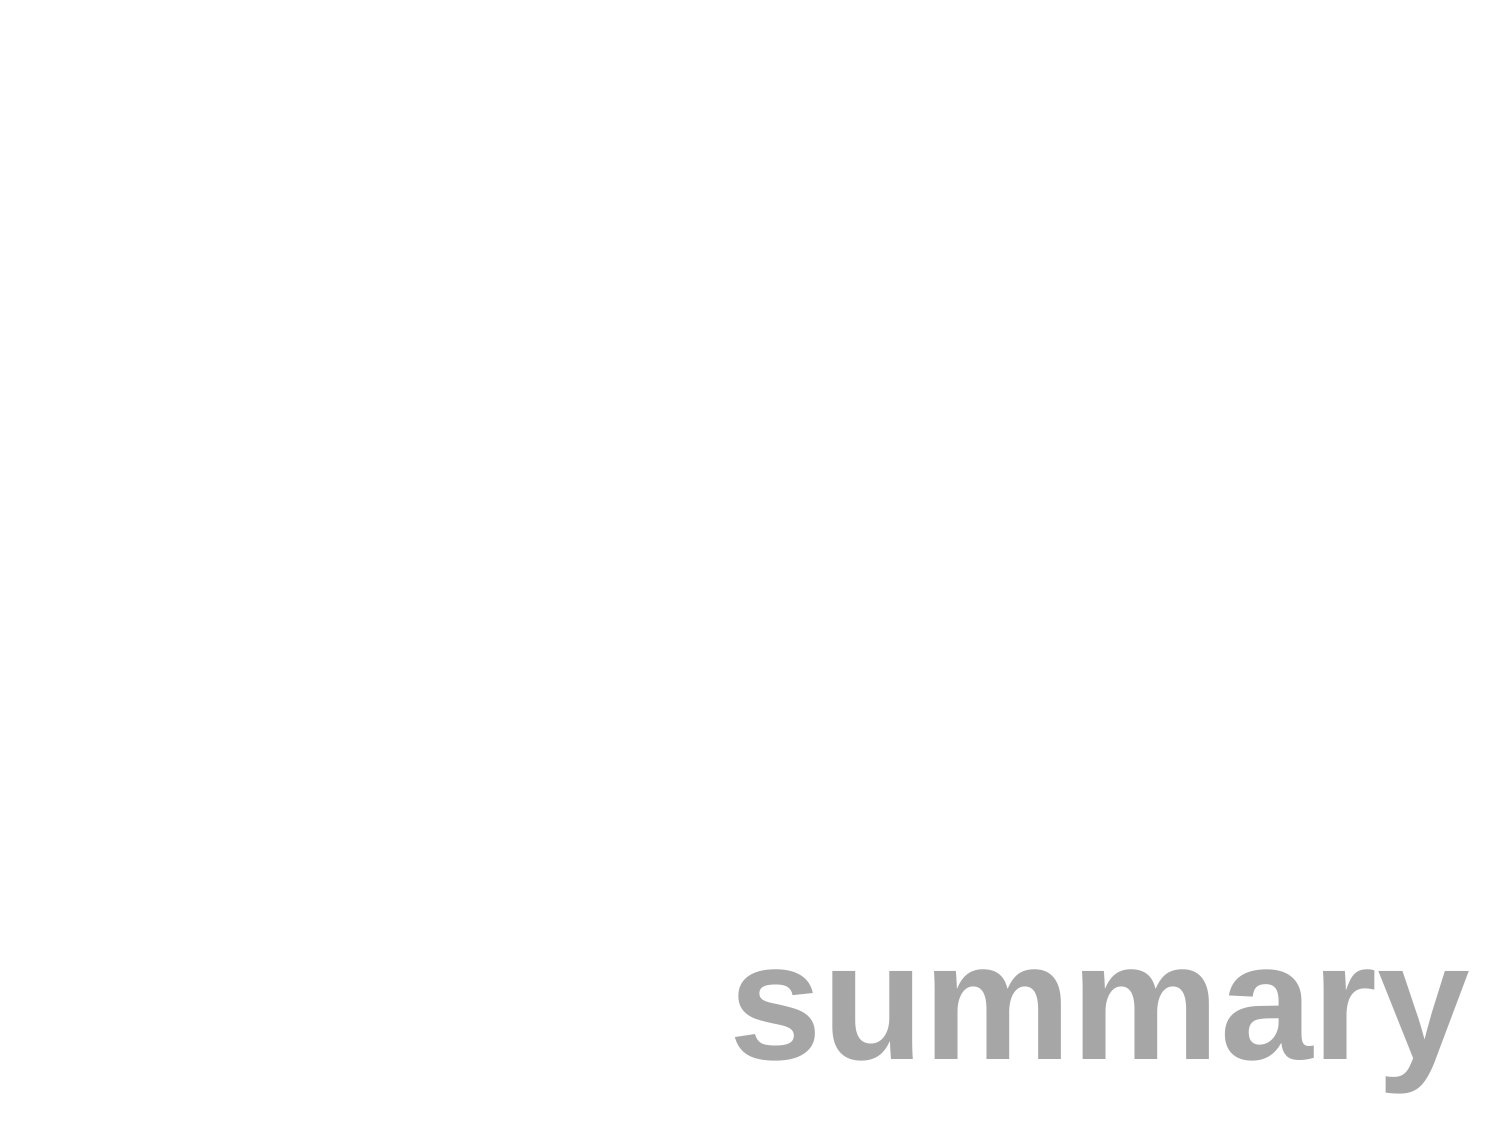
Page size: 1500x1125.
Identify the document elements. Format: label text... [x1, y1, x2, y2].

title summary [0, 962, 1486, 1091]
